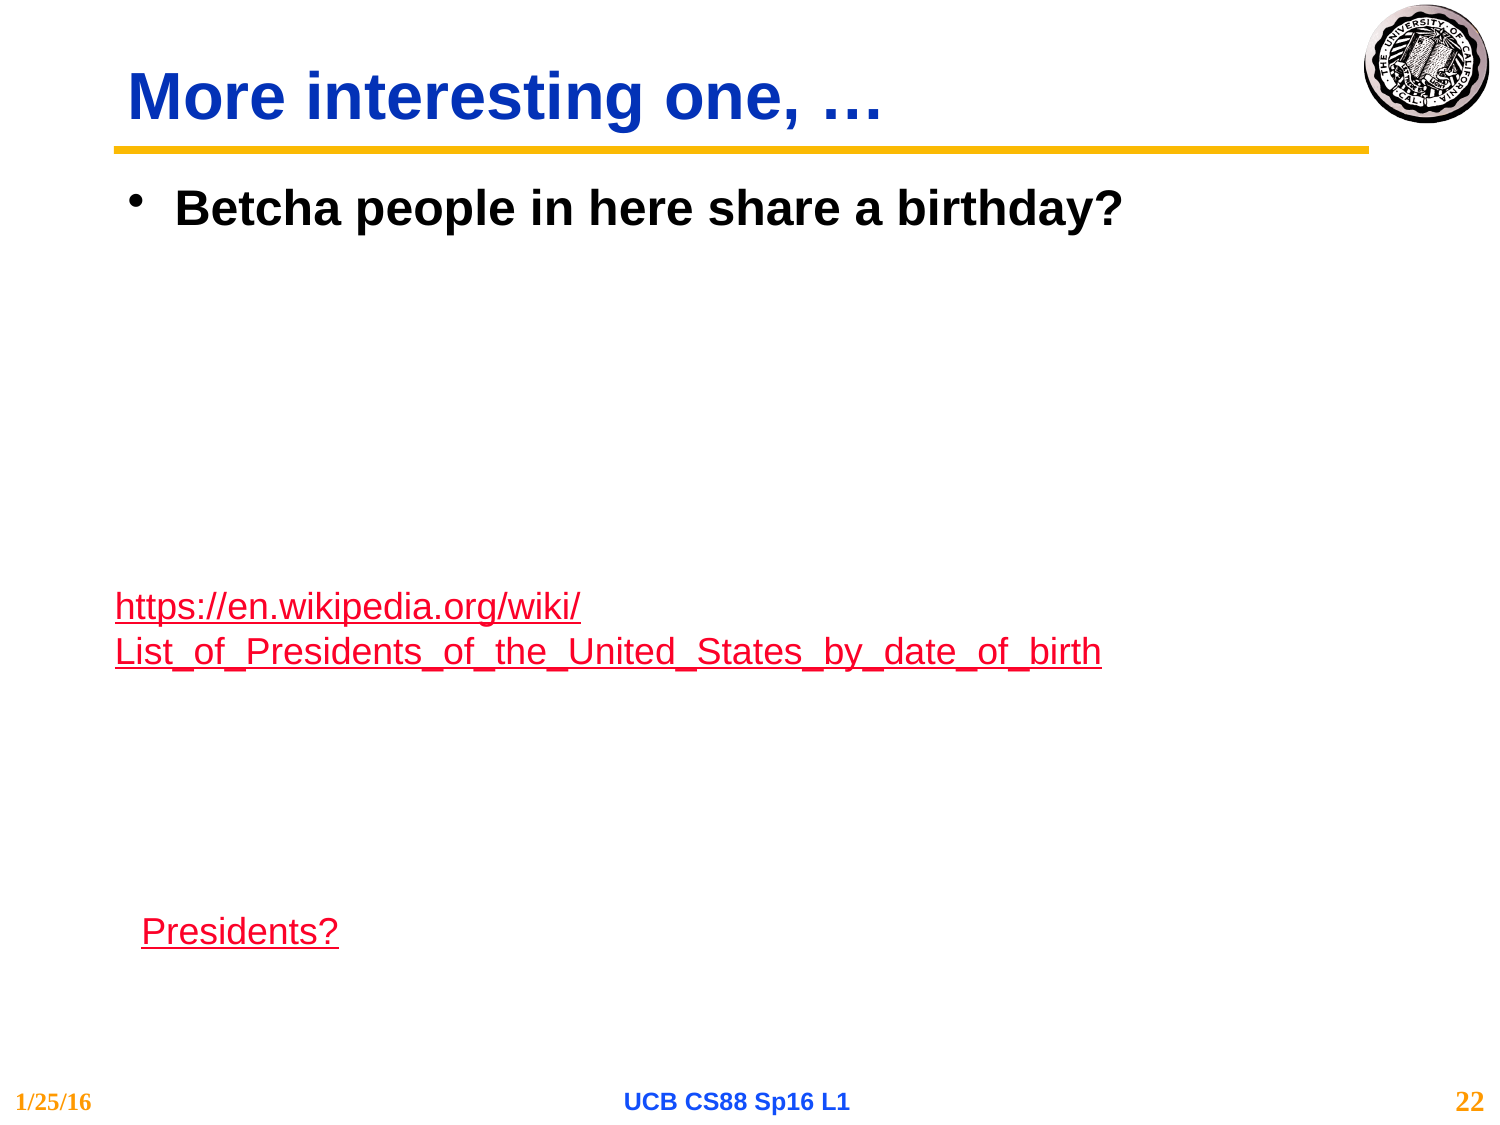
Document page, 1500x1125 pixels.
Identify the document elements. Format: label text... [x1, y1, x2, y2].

list Betcha people in here share a birthday? [112, 174, 1363, 574]
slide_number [0, 1074, 251, 1125]
text_box Presidents? [126, 899, 354, 960]
footer UCB CS88 Sp16 L1 [499, 1074, 976, 1125]
picture [1350, 0, 1500, 127]
slide_number 22 [1412, 1074, 1500, 1125]
text_box https://en.wikipedia.org/wiki/List_of_Presidents_of_the_United_States_by_date_of_birth [99, 574, 1413, 680]
title More interesting one, … [112, 37, 1375, 159]
list Betcha people in here share a birthday? [112, 680, 1363, 1038]
